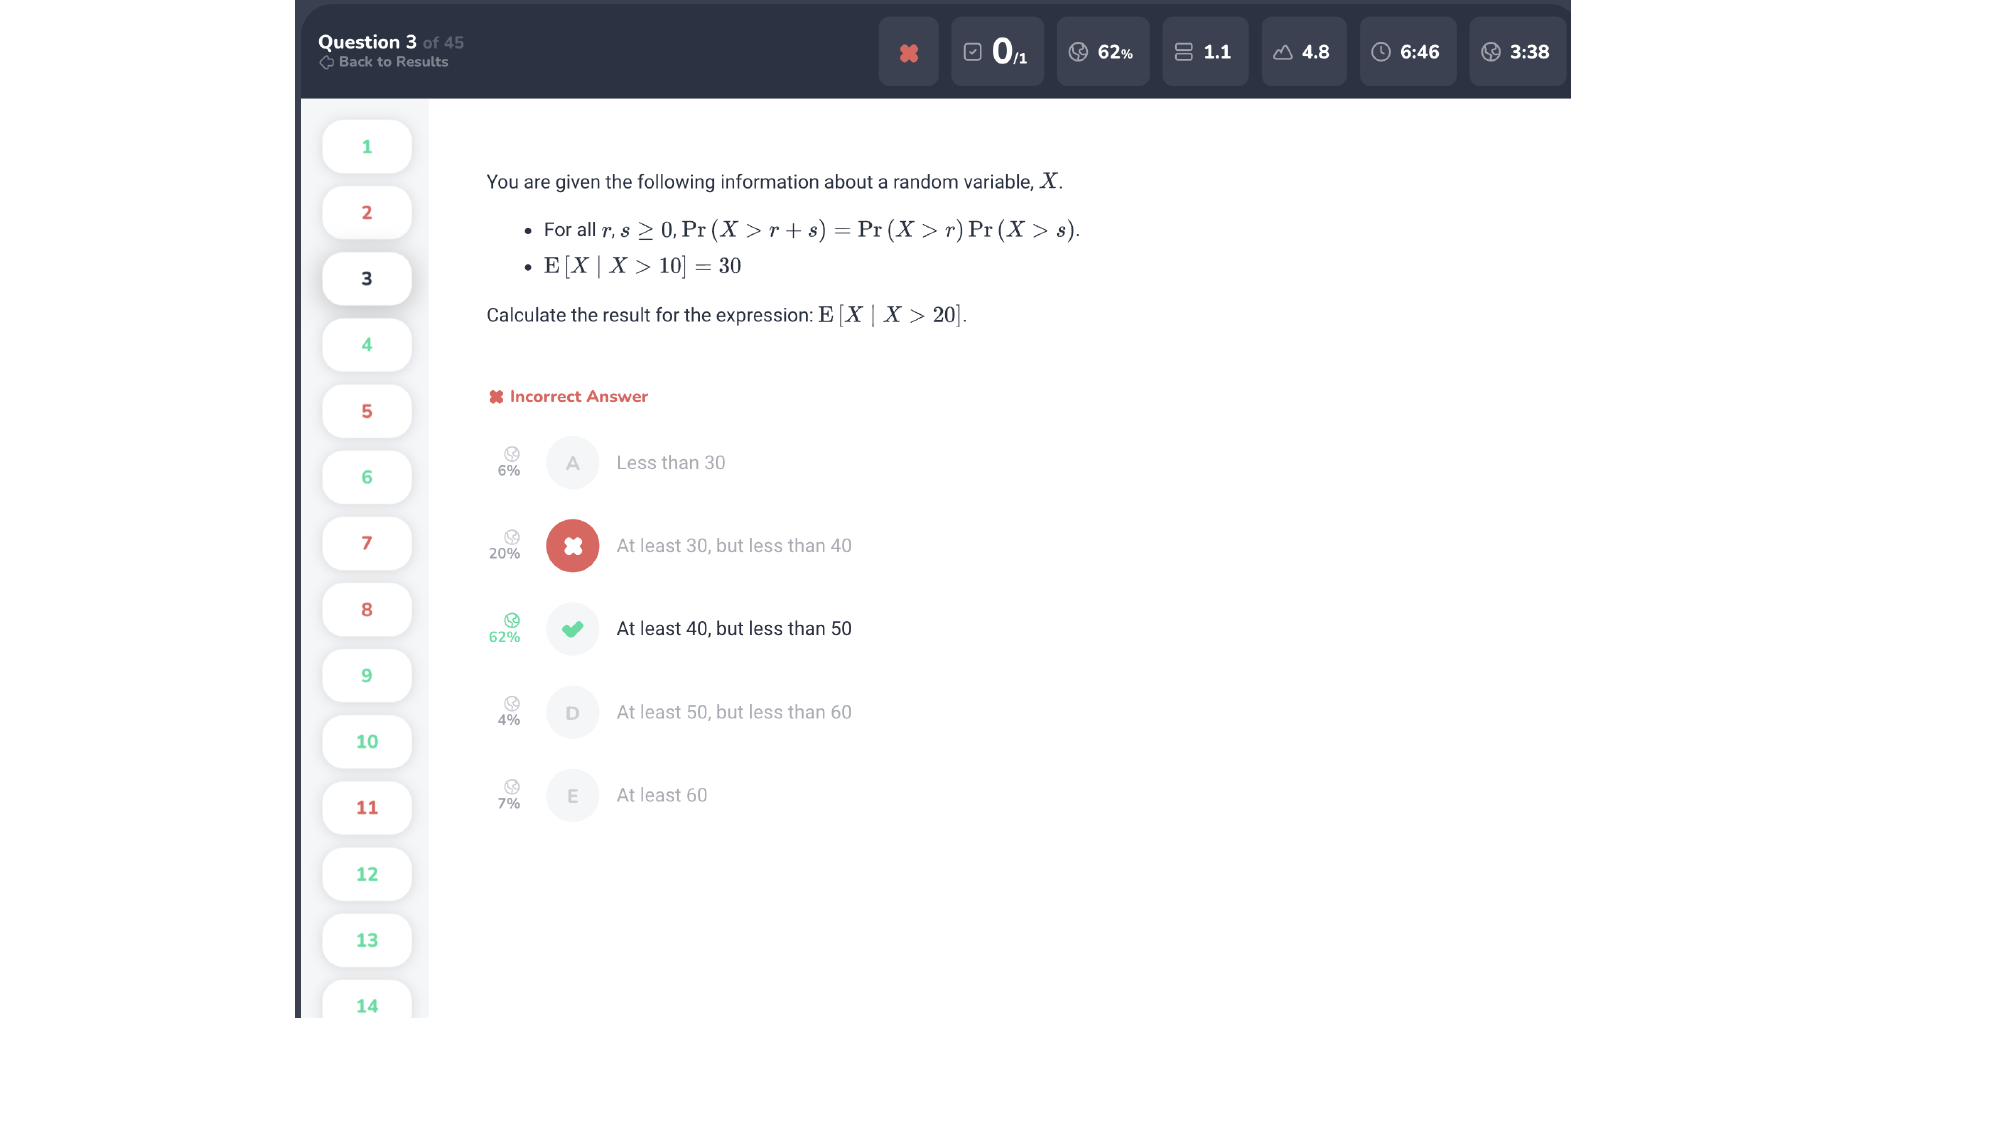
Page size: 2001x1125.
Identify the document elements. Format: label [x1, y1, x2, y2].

picture [294, 0, 1571, 1019]
